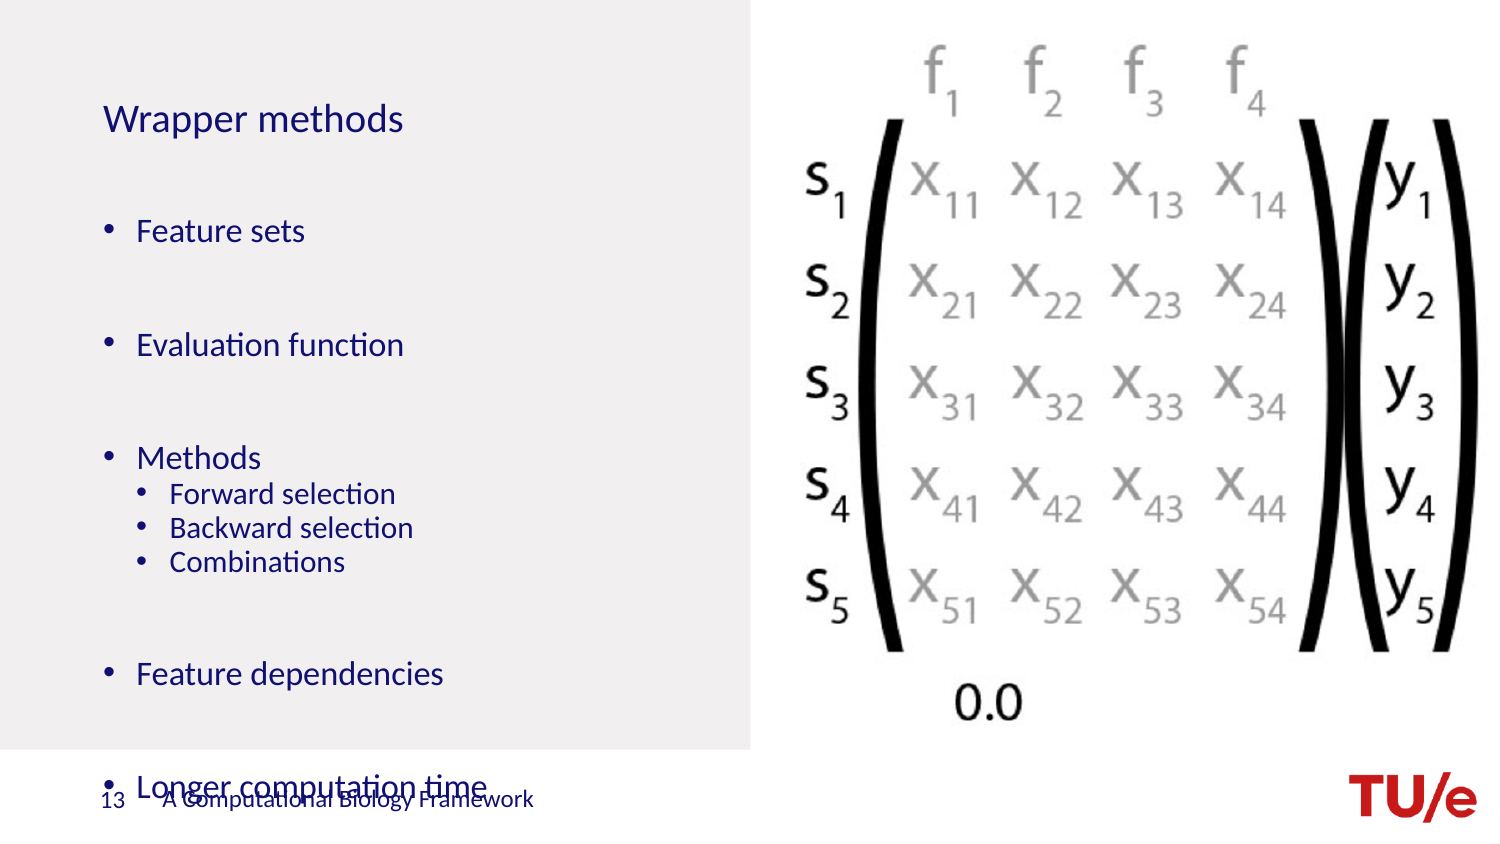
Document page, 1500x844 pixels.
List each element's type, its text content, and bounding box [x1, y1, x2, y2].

list Wrapper methods Feature sets Evaluation function Methods Forward selection Backward selection Combinations Feature dependencies Longer computation time [103, 102, 694, 750]
footer A Computational Biology Framework [162, 782, 1267, 841]
picture [750, 0, 1500, 750]
slide_number 13 [100, 783, 199, 841]
picture [1336, 759, 1489, 835]
